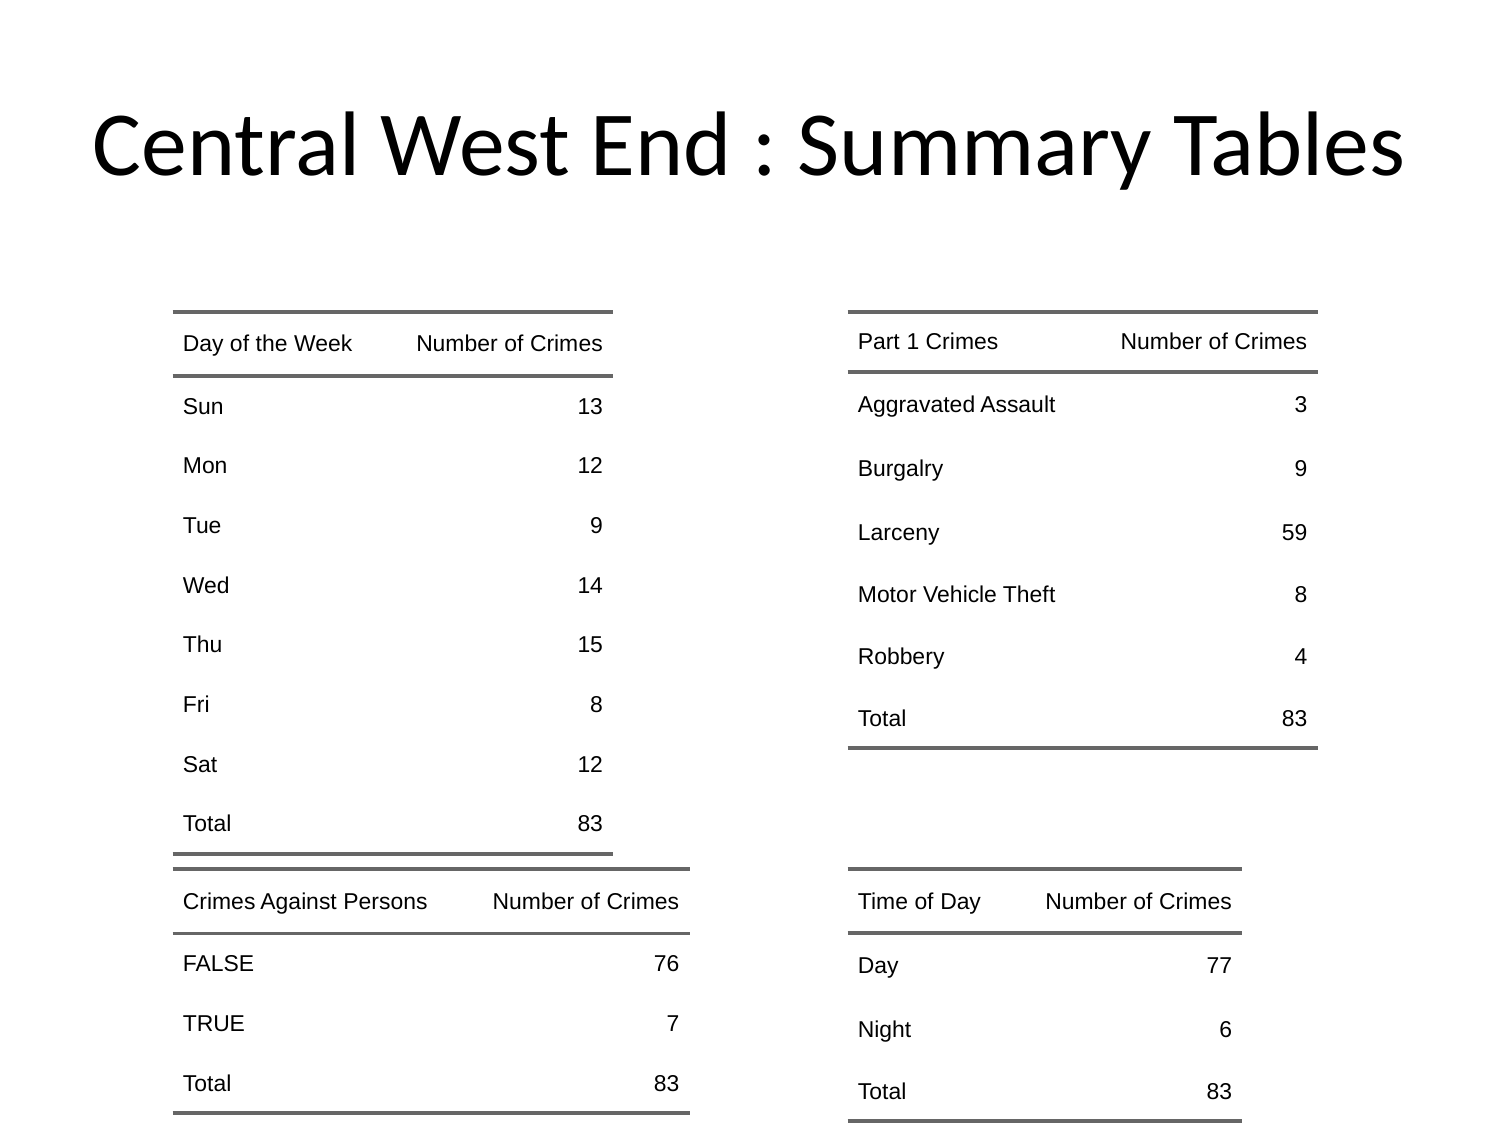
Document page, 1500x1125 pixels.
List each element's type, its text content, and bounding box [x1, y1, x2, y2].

table_header Number of Crimes [385, 314, 613, 374]
table_cell 15 [385, 615, 613, 675]
table_cell Day [848, 935, 1014, 997]
table_cell Sat [173, 734, 385, 794]
table_header Time of Day [848, 871, 1014, 931]
table_cell 59 [1089, 500, 1318, 565]
table_cell Thu [173, 615, 385, 675]
table_cell 9 [1089, 436, 1318, 500]
table_cell Robbery [848, 624, 1089, 689]
table_header Number of Crimes [1089, 314, 1318, 370]
table_cell Mon [173, 436, 385, 496]
table_cell 3 [1089, 374, 1318, 436]
table_cell Aggravated Assault [848, 374, 1089, 436]
table_cell Night [848, 997, 1014, 1062]
table_header Part 1 Crimes [848, 314, 1089, 370]
table_cell Burgalry [848, 436, 1089, 500]
table_cell 83 [385, 794, 613, 852]
table_cell Sun [173, 378, 385, 436]
table_cell 83 [1014, 1062, 1242, 1119]
table_header Crimes Against Persons [173, 871, 461, 932]
table_cell 14 [385, 555, 613, 615]
table_cell Larceny [848, 500, 1089, 565]
table_cell 76 [461, 935, 690, 994]
table_cell 77 [1014, 935, 1242, 997]
table_cell Total [848, 689, 1089, 746]
table_cell Tue [173, 496, 385, 555]
table_cell Fri [173, 675, 385, 734]
table_cell 4 [1089, 624, 1318, 689]
table_cell 8 [385, 675, 613, 734]
table_cell 12 [385, 734, 613, 794]
table_cell Motor Vehicle Theft [848, 565, 1089, 624]
table_header Number of Crimes [1014, 871, 1242, 931]
table_cell Total [173, 794, 385, 852]
title Central West End : Summary Tables [75, 45, 1425, 233]
table_cell 83 [1089, 689, 1318, 746]
table_cell Total [848, 1062, 1014, 1119]
table_cell 8 [1089, 565, 1318, 624]
table_cell 7 [461, 994, 690, 1053]
table_cell Total [173, 1053, 461, 1111]
table_cell 13 [385, 378, 613, 436]
table_cell Wed [173, 555, 385, 615]
table_header Number of Crimes [461, 871, 690, 932]
table_cell TRUE [173, 994, 461, 1053]
table_cell 6 [1014, 997, 1242, 1062]
table_cell 83 [461, 1053, 690, 1111]
table_header Day of the Week [173, 314, 385, 374]
table_cell FALSE [173, 935, 461, 994]
table_cell 9 [385, 496, 613, 555]
table_cell 12 [385, 436, 613, 496]
